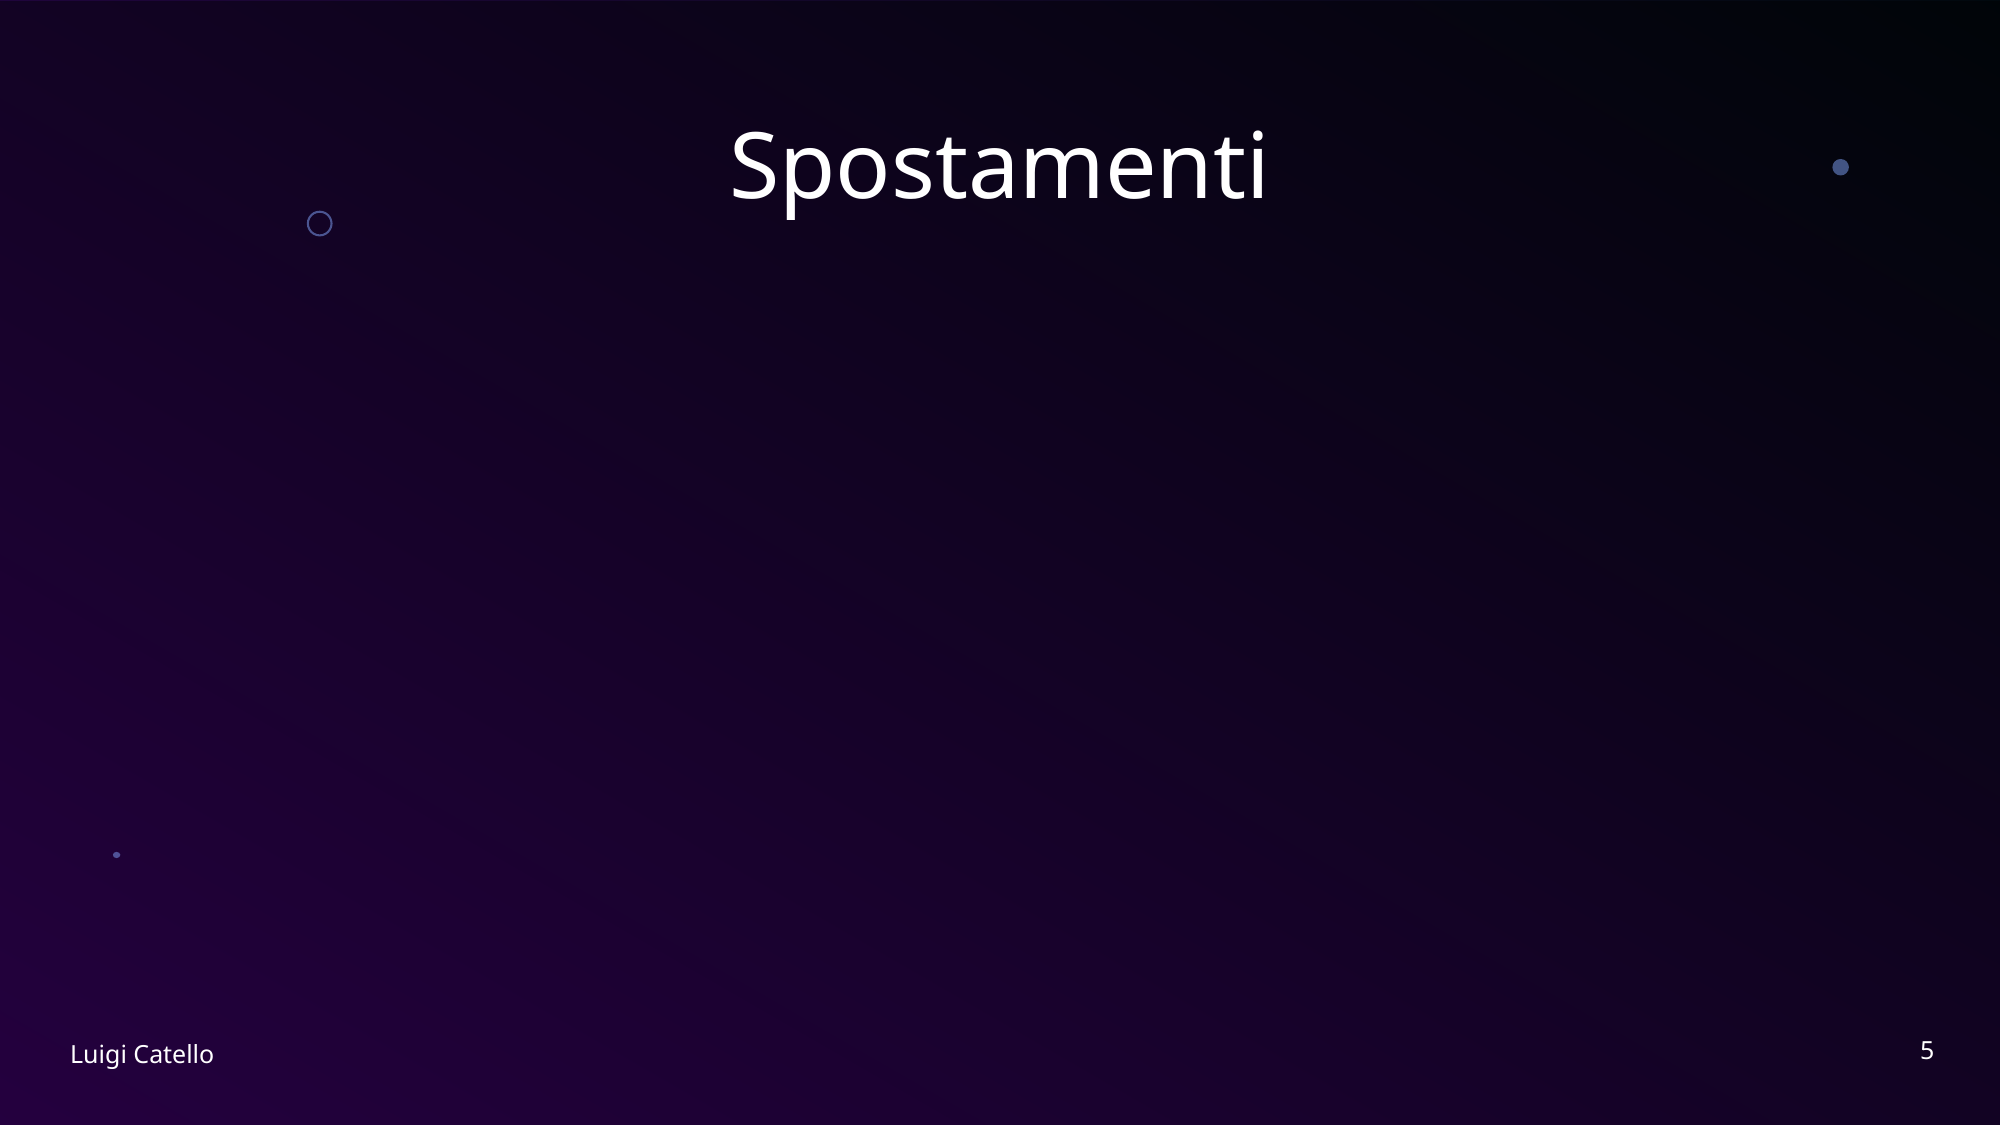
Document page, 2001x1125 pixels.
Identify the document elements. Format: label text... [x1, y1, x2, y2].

footer Luigi Catello [55, 1023, 731, 1084]
slide_number 5 [1499, 1021, 1950, 1082]
title Spostamenti [137, 59, 1863, 278]
